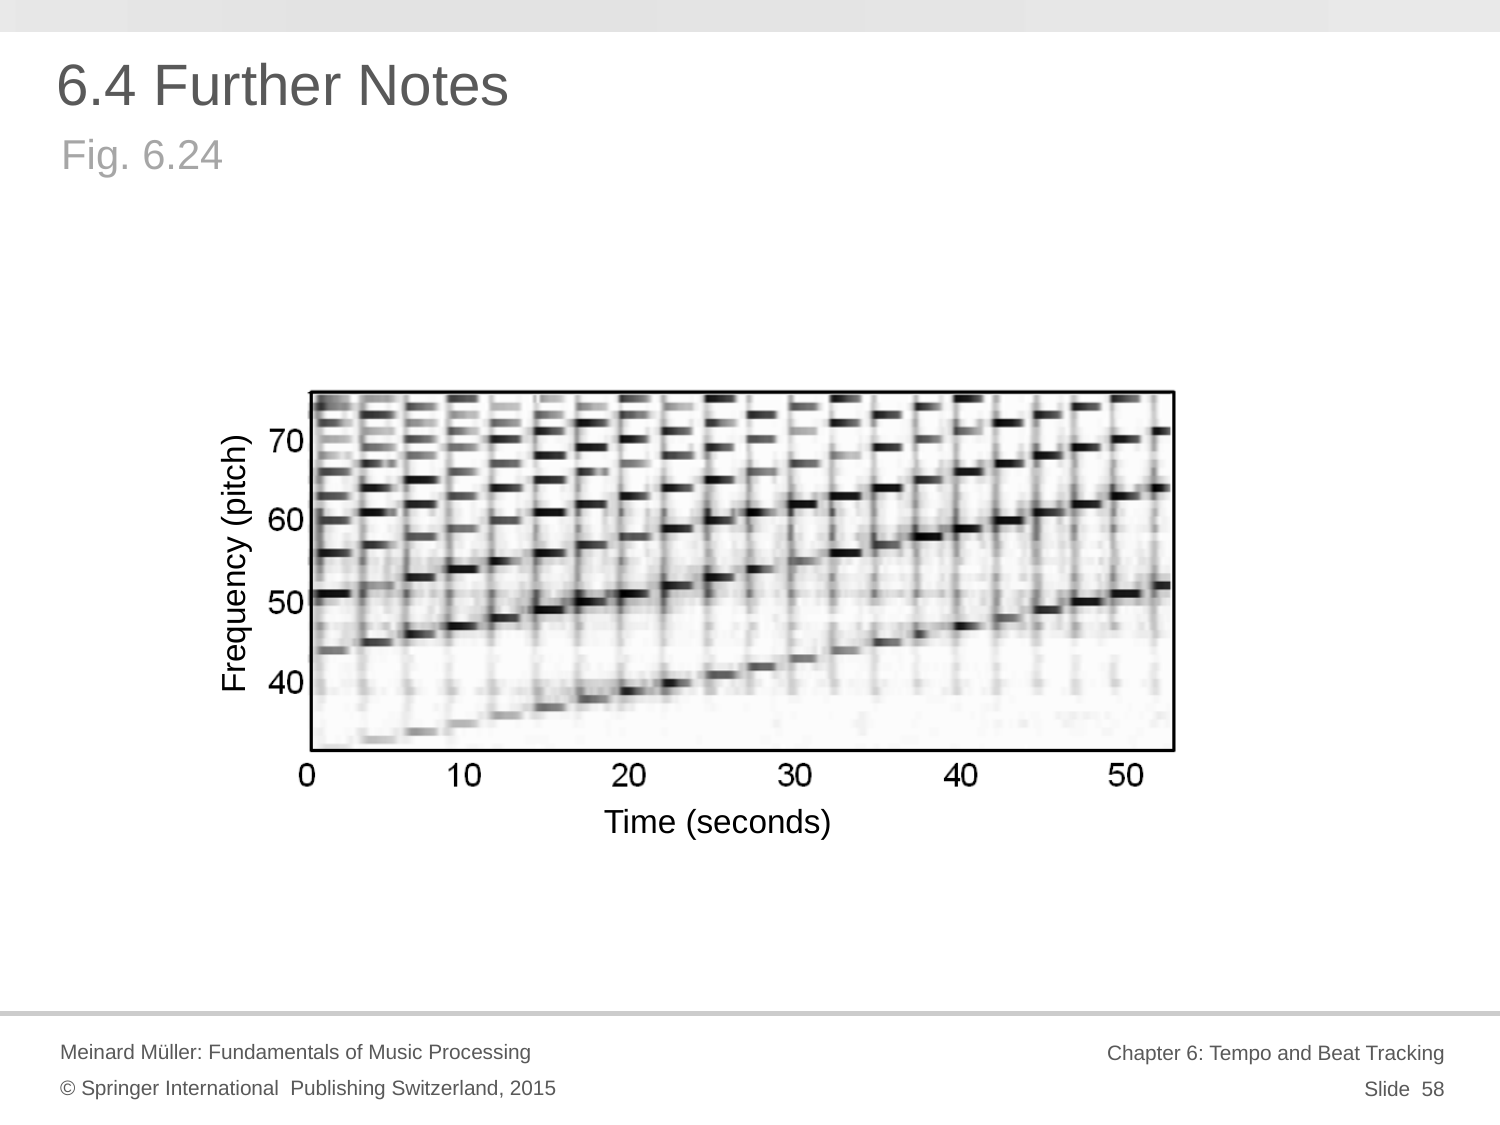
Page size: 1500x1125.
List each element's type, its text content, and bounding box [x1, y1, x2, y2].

title 6.4 Further Notes [40, 39, 1448, 133]
picture [244, 378, 1196, 819]
text_box Time (seconds) [588, 827, 847, 848]
text_box Frequency (pitch) [204, 419, 239, 709]
list Fig. 6.24 [46, 115, 276, 198]
picture [0, 0, 1500, 32]
